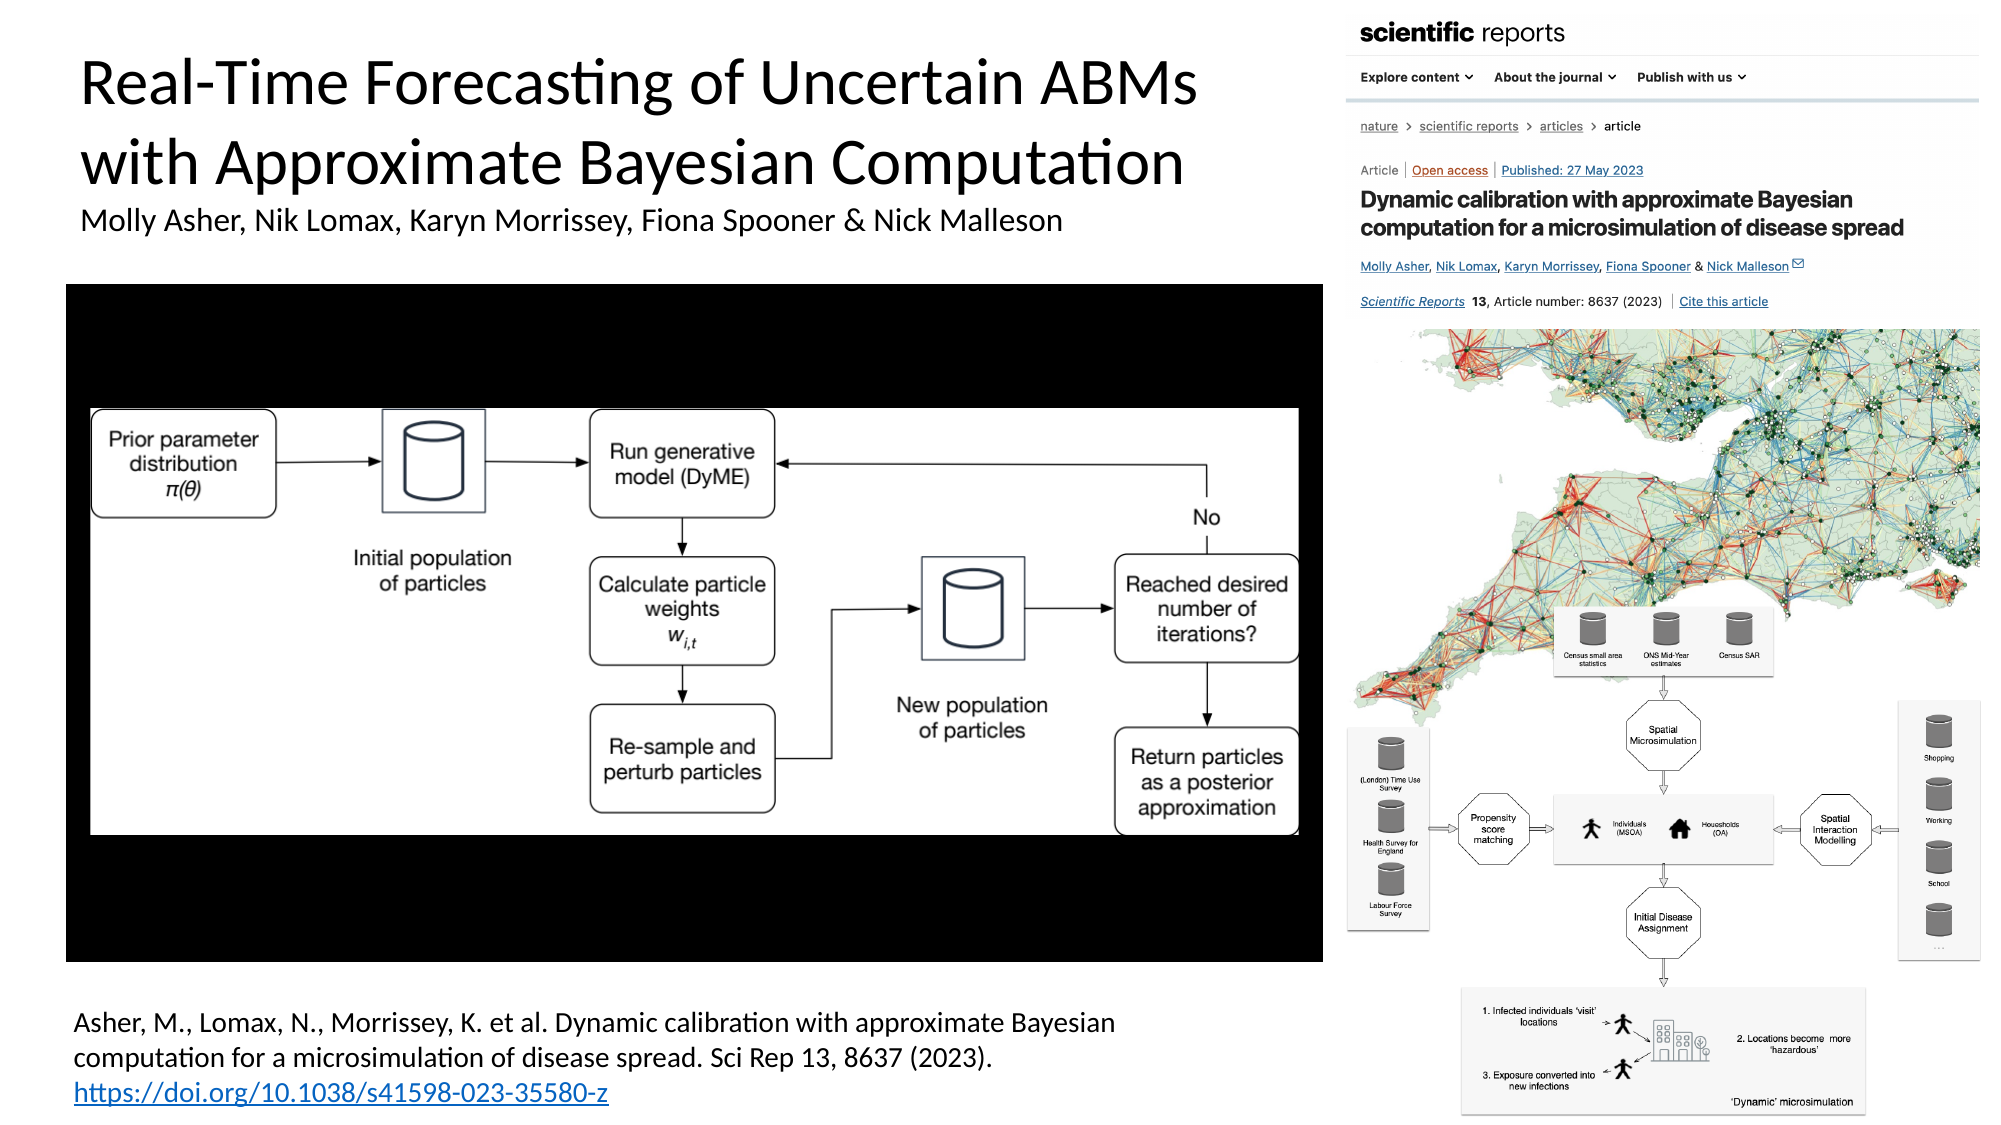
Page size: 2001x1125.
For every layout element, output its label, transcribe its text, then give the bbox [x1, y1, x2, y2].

picture [90, 408, 1299, 835]
text_box Real-Time Forecasting of Uncertain ABMs with Approximate Bayesian Computation Molly Asher, Nik Lomax, Karyn Morrissey, Fiona Spooner & Nick Malleson [65, 30, 1275, 246]
text_box Asher, M., Lomax, N., Morrissey, K. et al. Dynamic calibration with approximate Bayesian computation for a microsimulation of disease spread. Sci Rep 13, 8637 (2023). https://doi.org/10.1038/s41598-023-35580-z [58, 995, 1269, 1116]
picture [1345, 14, 1979, 319]
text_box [65, 283, 1324, 963]
picture [1345, 328, 1982, 1117]
